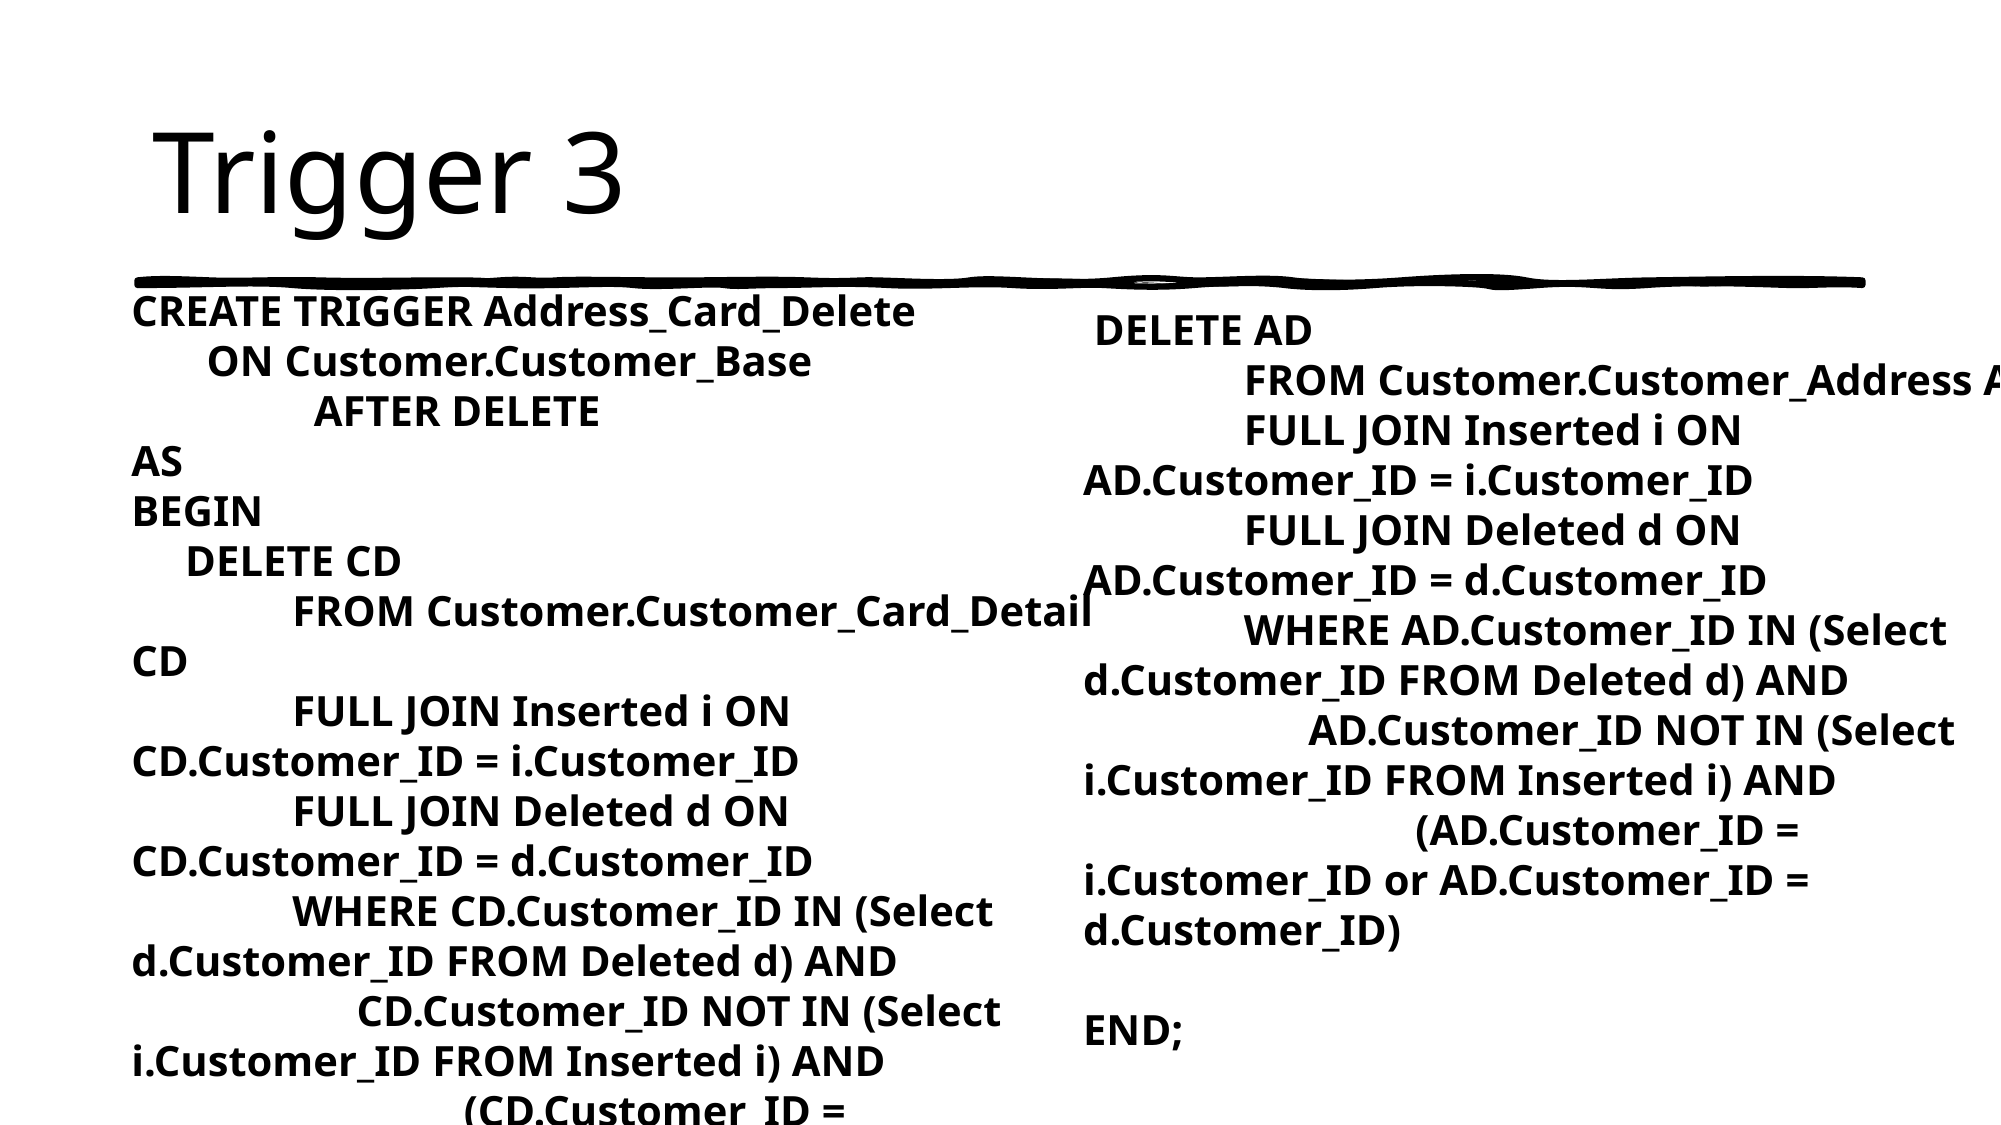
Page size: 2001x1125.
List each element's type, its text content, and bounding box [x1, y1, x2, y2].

title Trigger 3 [137, 59, 1863, 278]
text_box DELETE AD FROM Customer.Customer_Address AD FULL JOIN Inserted i ON AD.Customer_ID = i.Customer_ID FULL JOIN Deleted d ON AD.Customer_ID = d.Customer_ID WHERE AD.Customer_ID IN (Select d.Customer_ID FROM Deleted d) AND AD.Customer_ID NOT IN (Select i.Customer_ID FROM Inserted i) AND (AD.Customer_ID = i.Customer_ID or AD.Customer_ID = d.Customer_ID) END; [1068, 296, 2000, 1062]
text_box CREATE TRIGGER Address_Card_Delete ON Customer.Customer_Base AFTER DELETE AS BEGIN DELETE CD FROM Customer.Customer_Card_Detail CD FULL JOIN Inserted i ON CD.Customer_ID = i.Customer_ID FULL JOIN Deleted d ON CD.Customer_ID = d.Customer_ID WHERE CD.Customer_ID IN (Select d.Customer_ID FROM Deleted d) AND CD.Customer_ID NOT IN (Select i.Customer_ID FROM Inserted i) AND (CD.Customer_ID = i.Customer_ID or CD.Customer_ID = d.Customer_ID) [116, 277, 1119, 1125]
